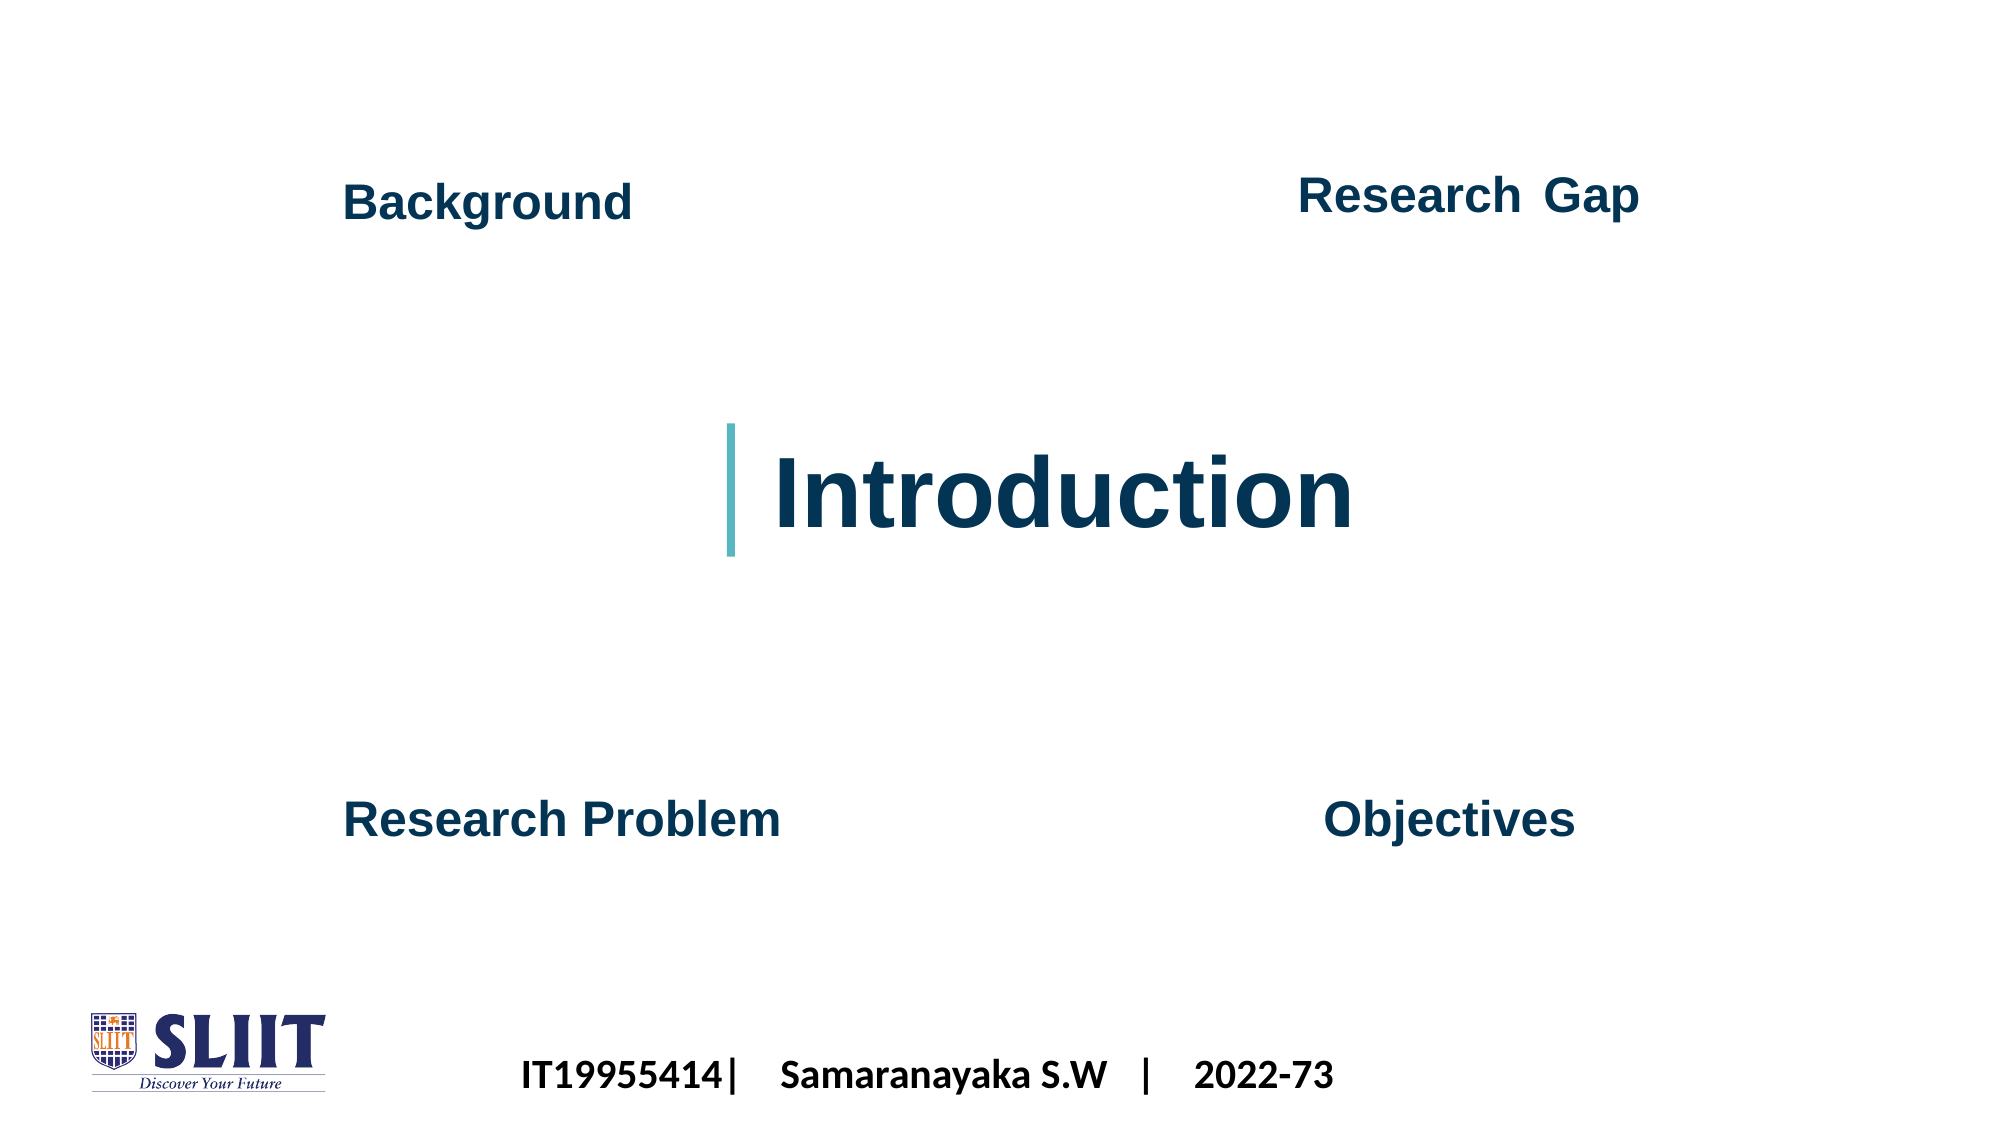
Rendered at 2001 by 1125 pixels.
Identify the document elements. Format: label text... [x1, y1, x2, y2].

text_box Research Gap [1283, 130, 1656, 235]
text_box IT19955414| Samaranayaka S.W | 2022-73 [421, 1041, 1434, 1104]
text_box Research Problem [328, 778, 797, 854]
text_box Background [327, 162, 649, 237]
text_box Objectives [1308, 778, 1592, 854]
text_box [726, 420, 1375, 557]
picture [91, 1013, 326, 1092]
